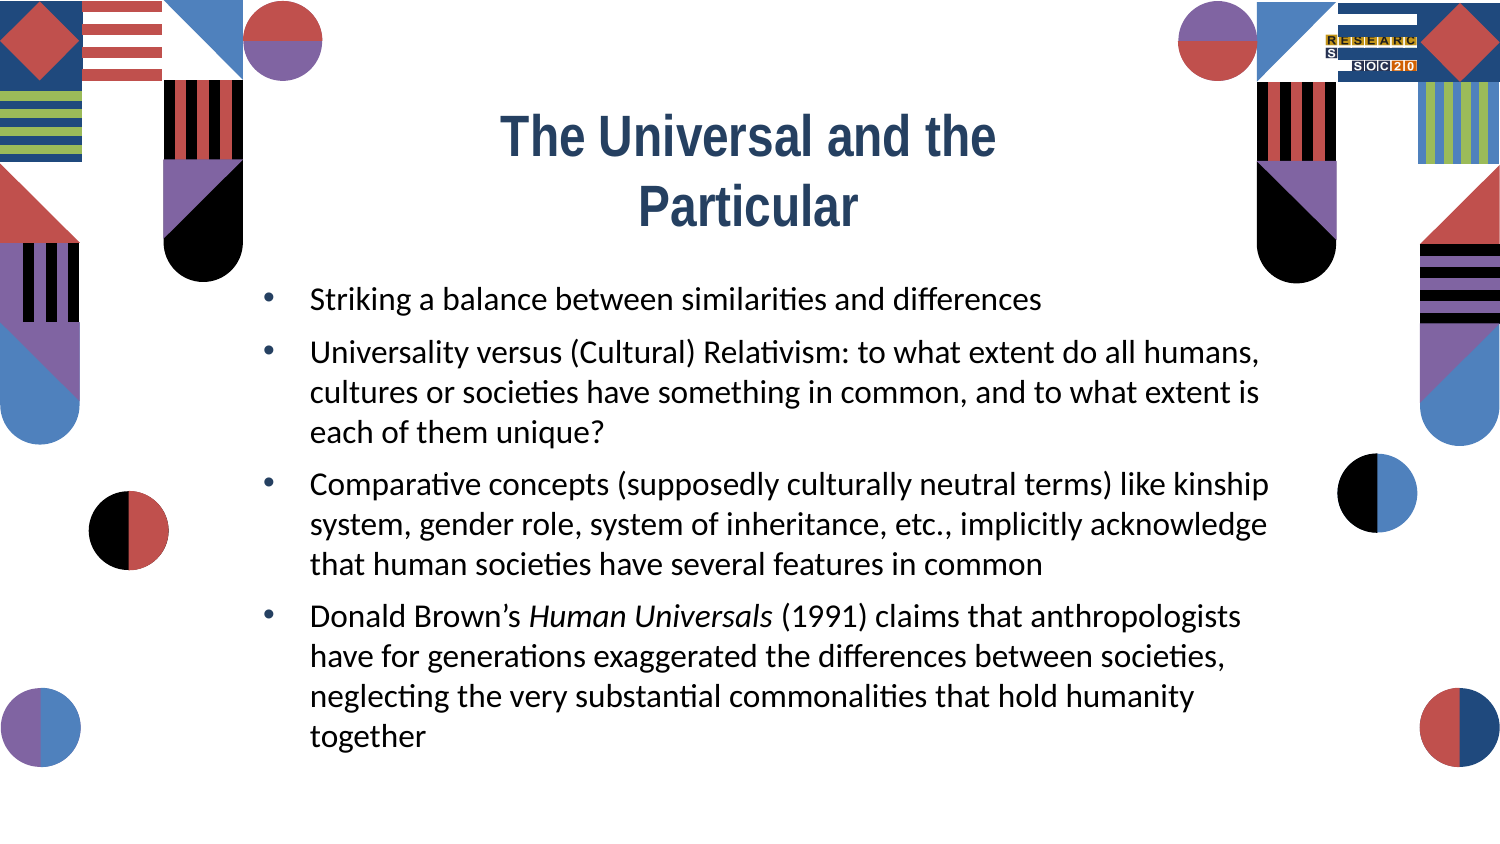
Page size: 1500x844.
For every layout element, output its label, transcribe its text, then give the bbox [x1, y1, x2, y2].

subtitle Striking a balance between similarities and differences Universality versus (Cultural) Relativism: to what extent do all humans, cultures or societies have something in common, and to what extent is each of them unique? Comparative concepts (supposedly culturally neutral terms) like kinship system, gender role, system of inheritance, etc., implicitly acknowledge that human societies have several features in common Donald Brown’s Human Universals (1991) claims that anthropologists have for generations exaggerated the differences between societies, neglecting the very substantial commonalities that hold humanity together [248, 262, 1315, 761]
picture [1322, 33, 1417, 73]
title The Universal and the Particular [471, 158, 1027, 253]
